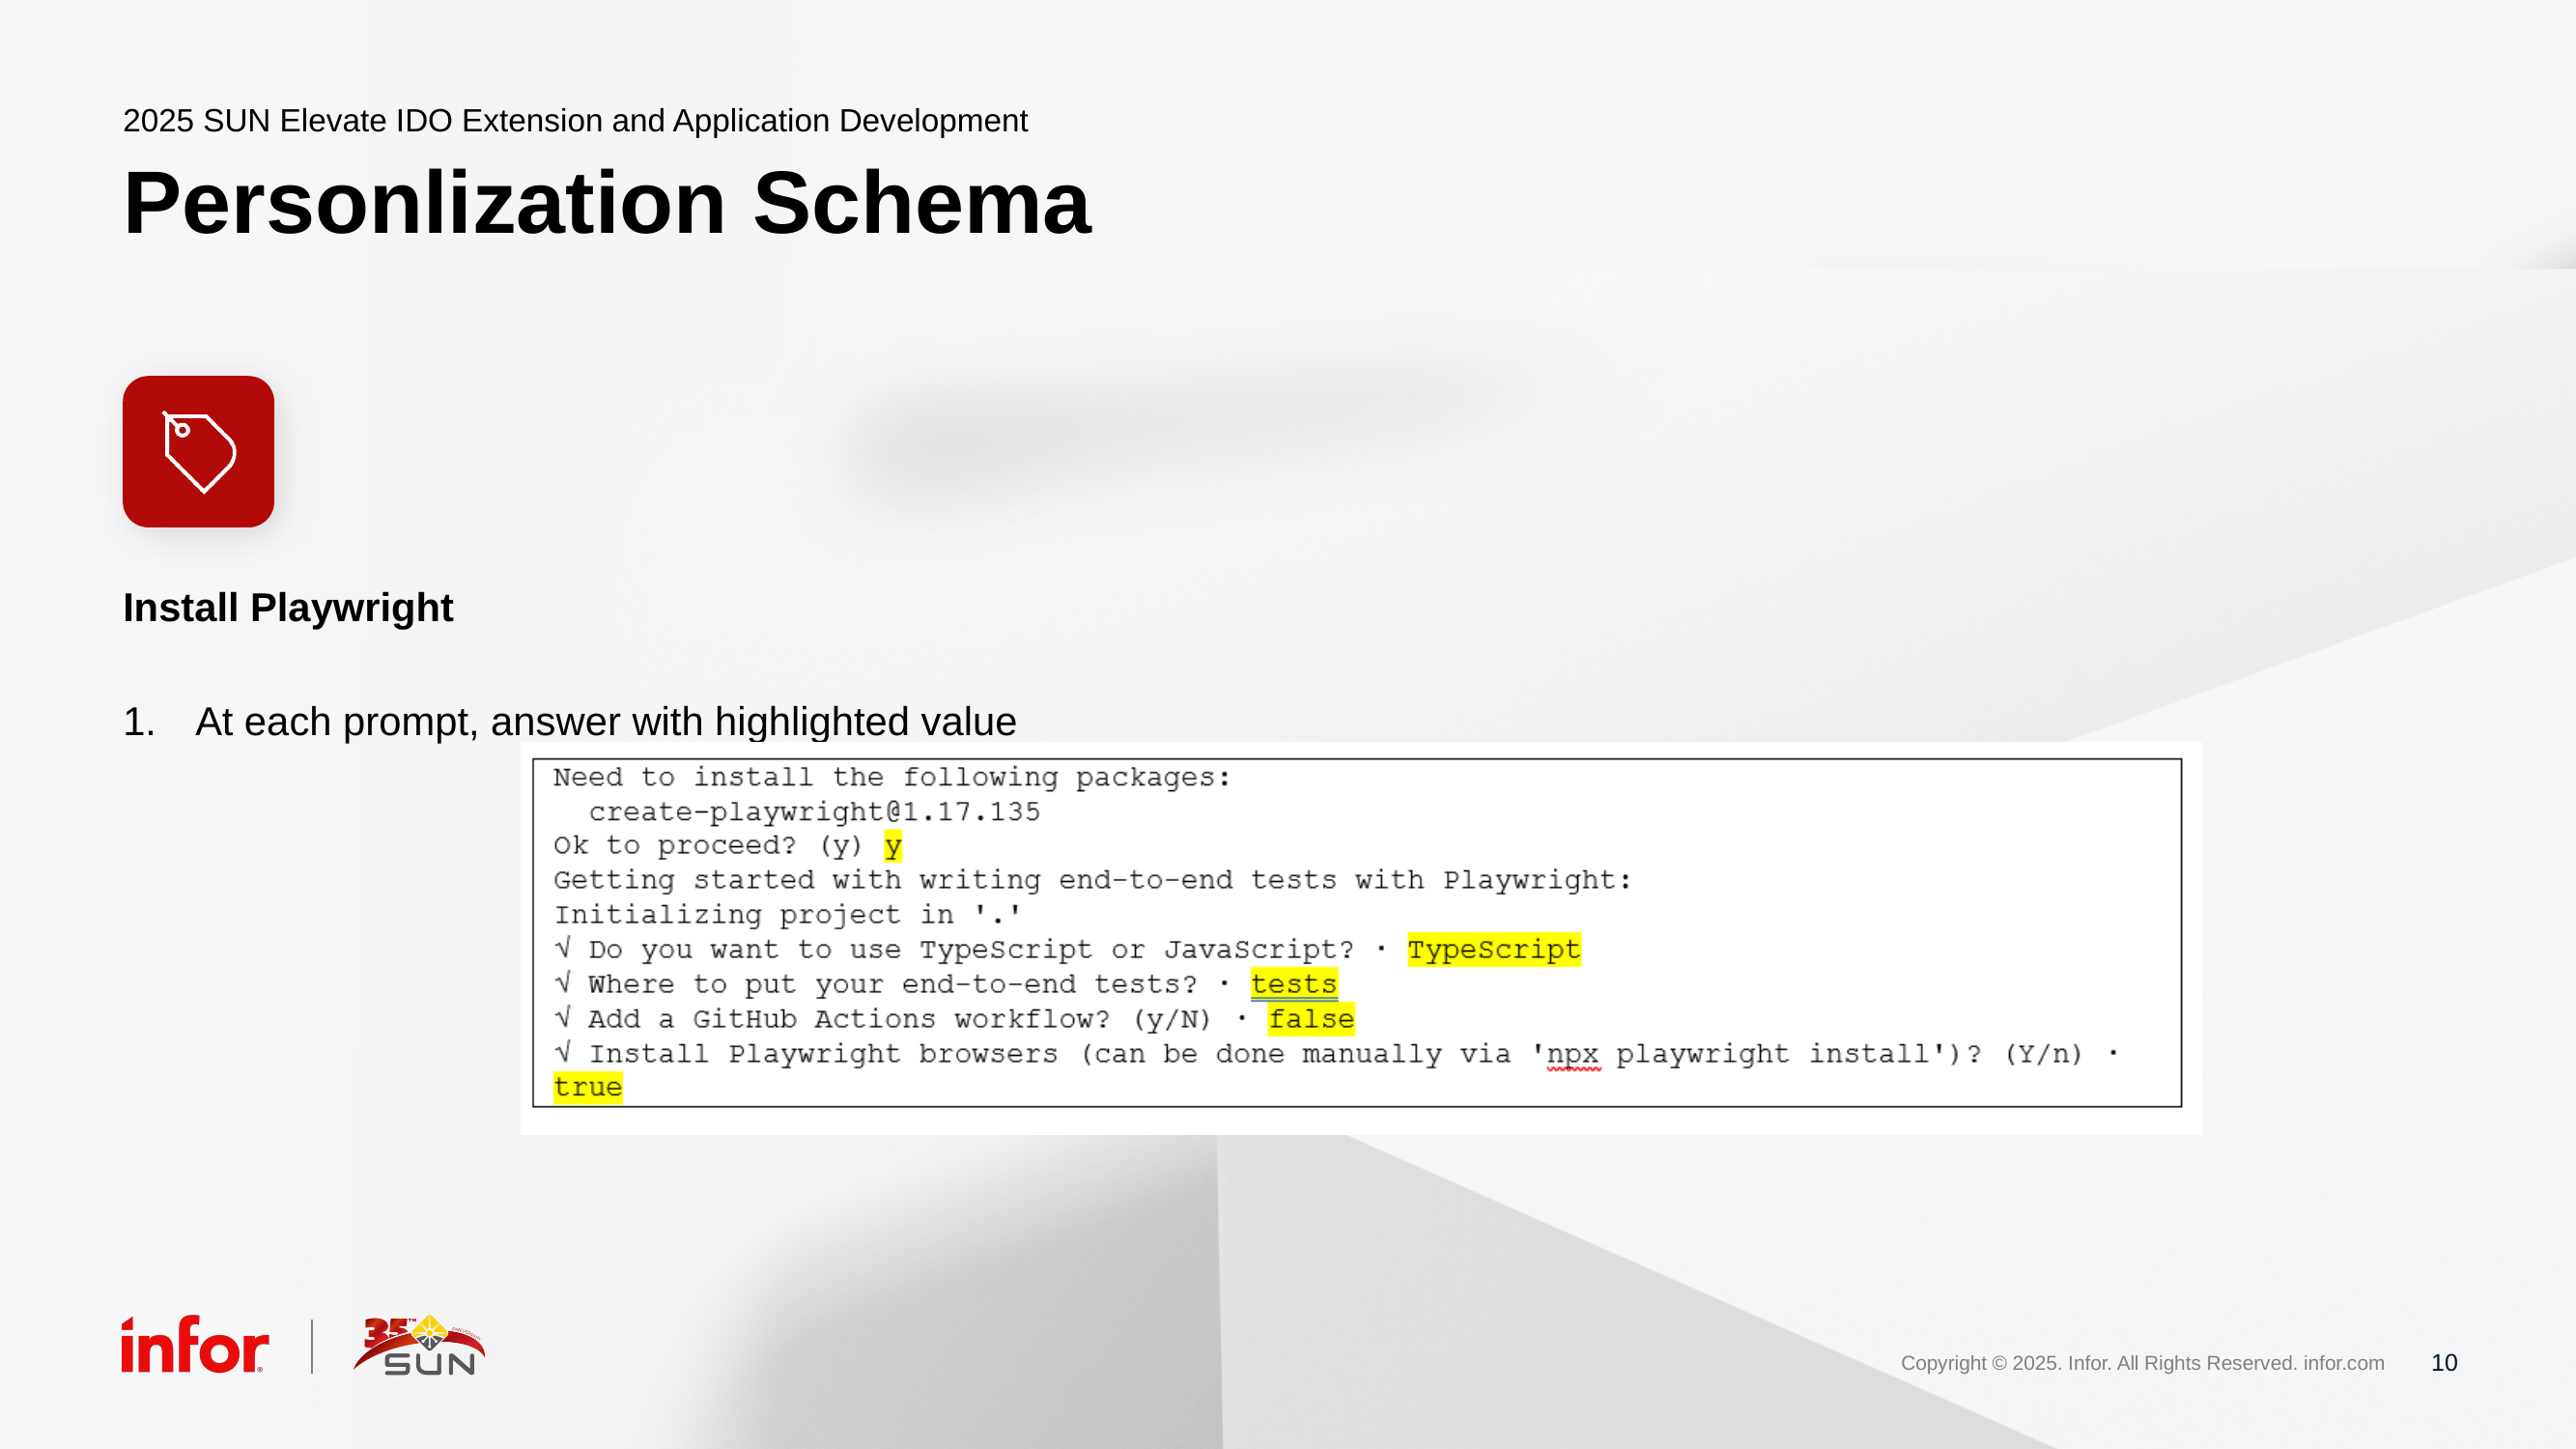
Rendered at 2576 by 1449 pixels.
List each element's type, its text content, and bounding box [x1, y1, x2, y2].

text_box [122, 375, 275, 528]
text_box At each prompt, answer with highlighted value [123, 690, 1230, 838]
picture [0, 0, 2576, 1449]
text_box Install Playwright [123, 576, 1230, 679]
title Personlization Schema [123, 145, 2414, 301]
text_box 2025 SUN Elevate IDO Extension and Application Development [123, 103, 1070, 145]
